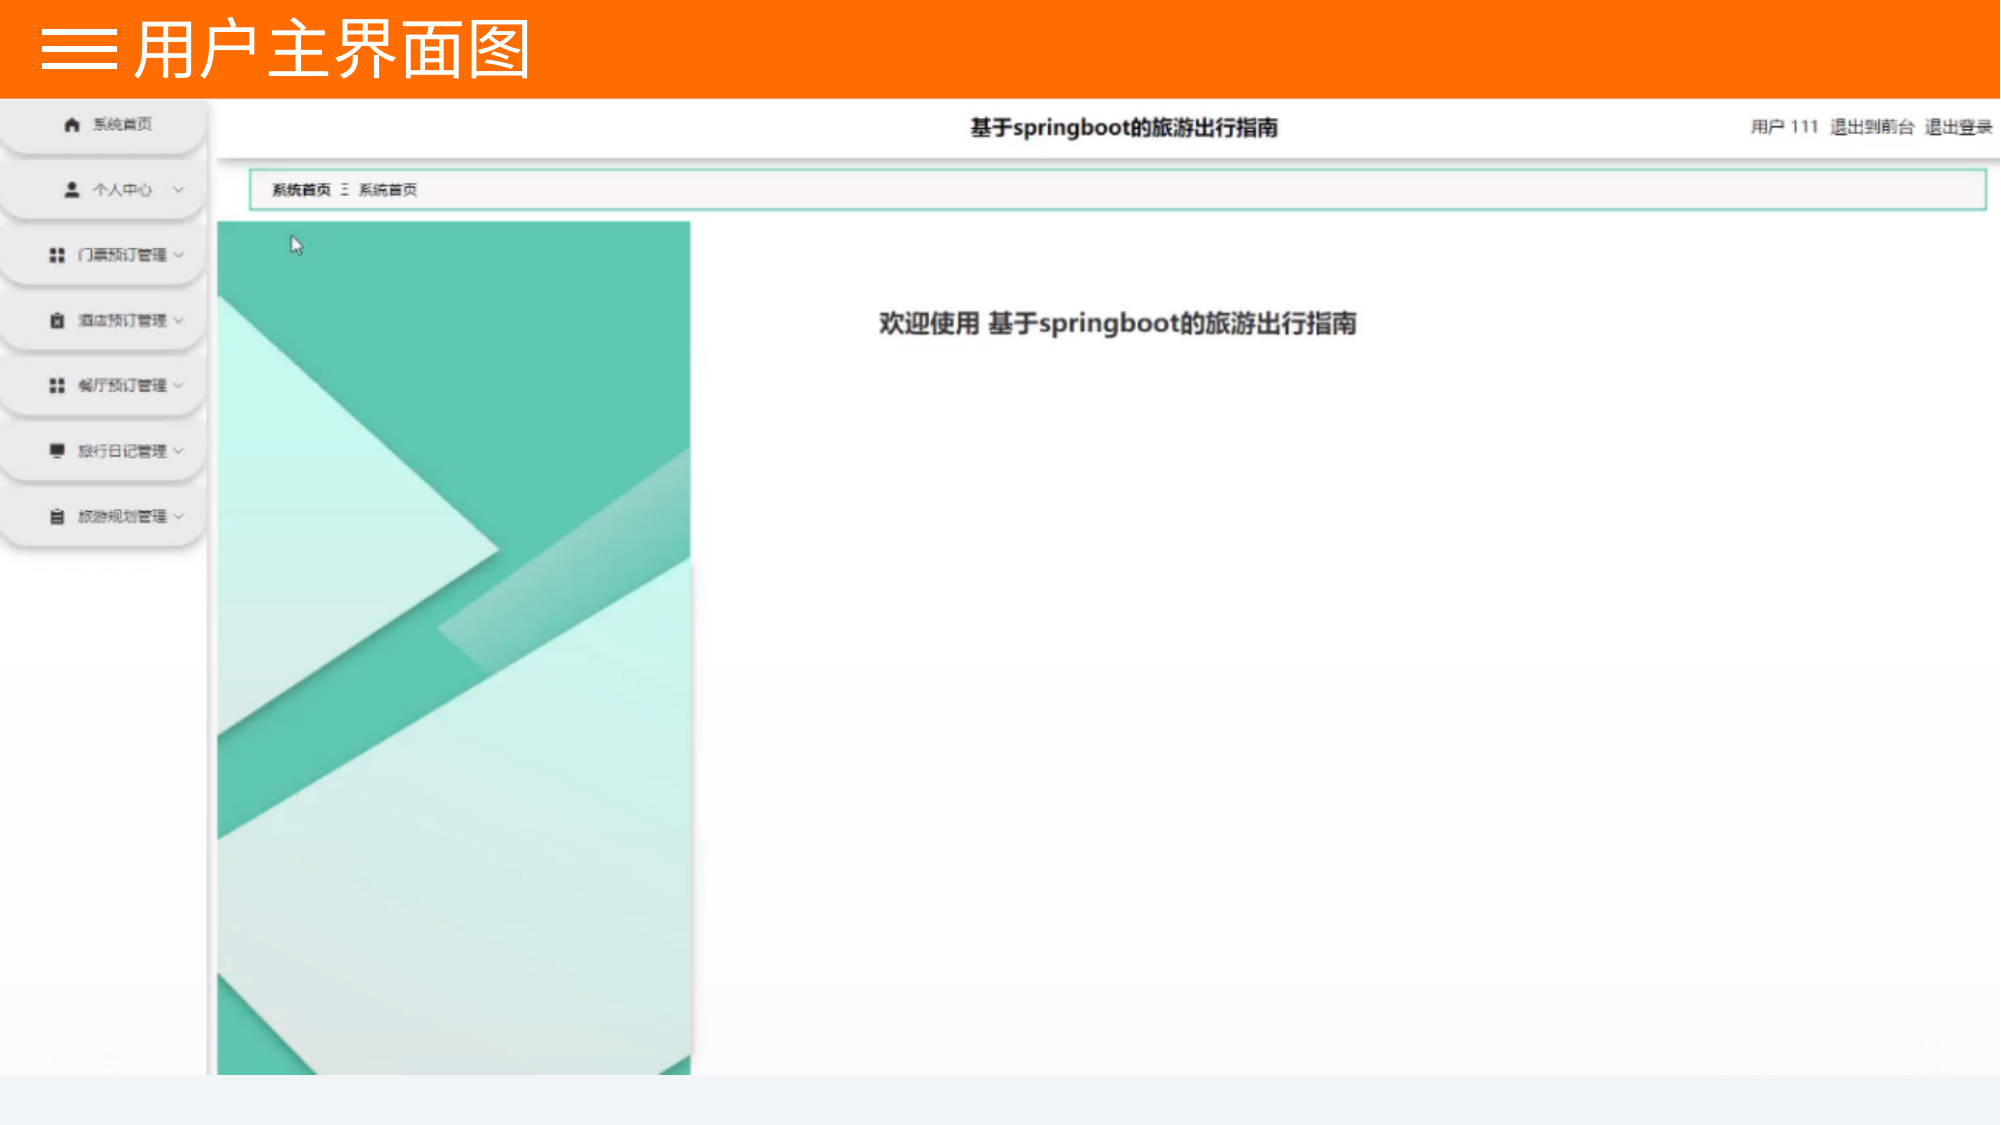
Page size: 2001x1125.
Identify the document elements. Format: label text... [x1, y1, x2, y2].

text_box [0, 0, 2000, 100]
text_box 用户主界面图 [117, 0, 813, 95]
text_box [42, 32, 118, 67]
picture [0, 100, 2000, 1075]
